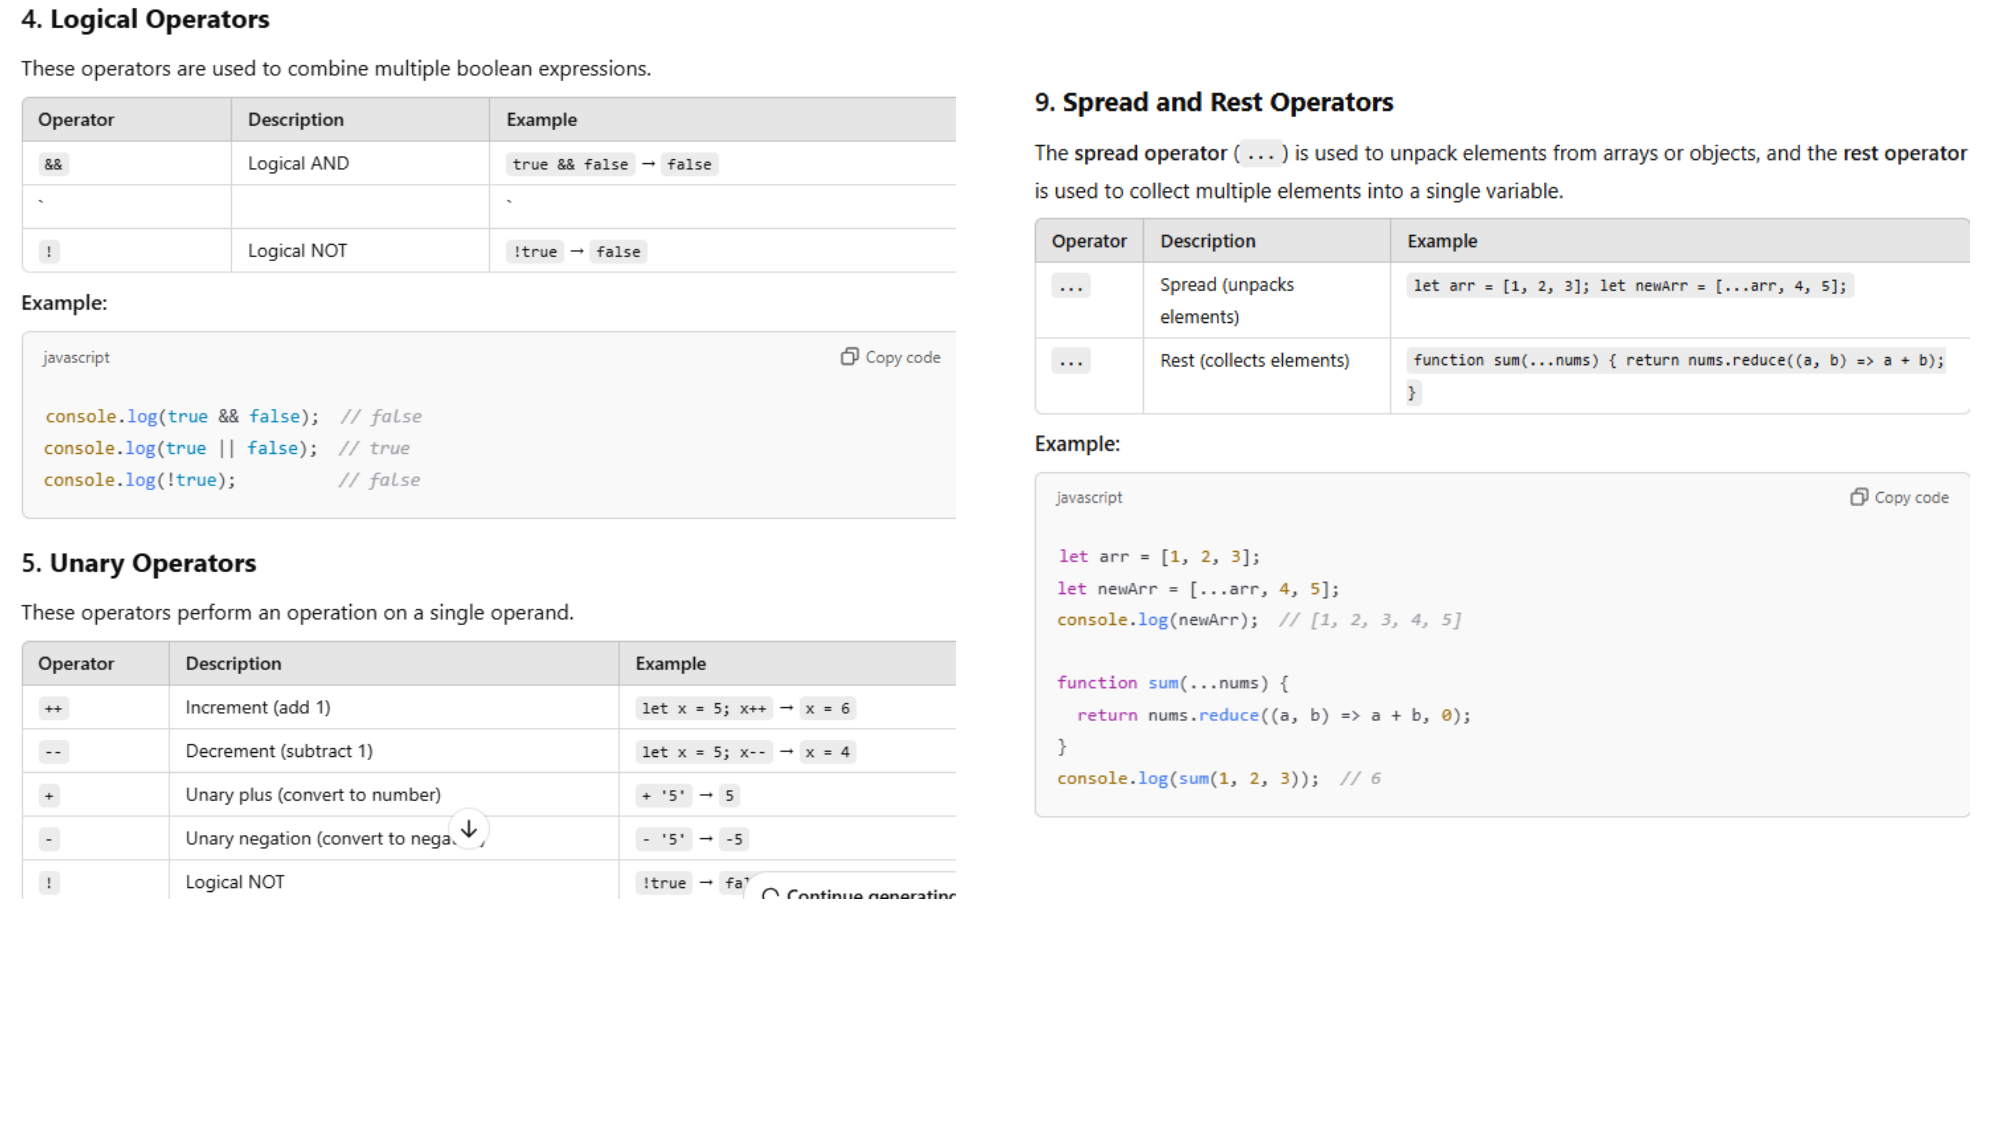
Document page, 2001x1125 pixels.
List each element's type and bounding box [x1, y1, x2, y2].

picture [10, 0, 956, 899]
picture [1018, 72, 1970, 881]
